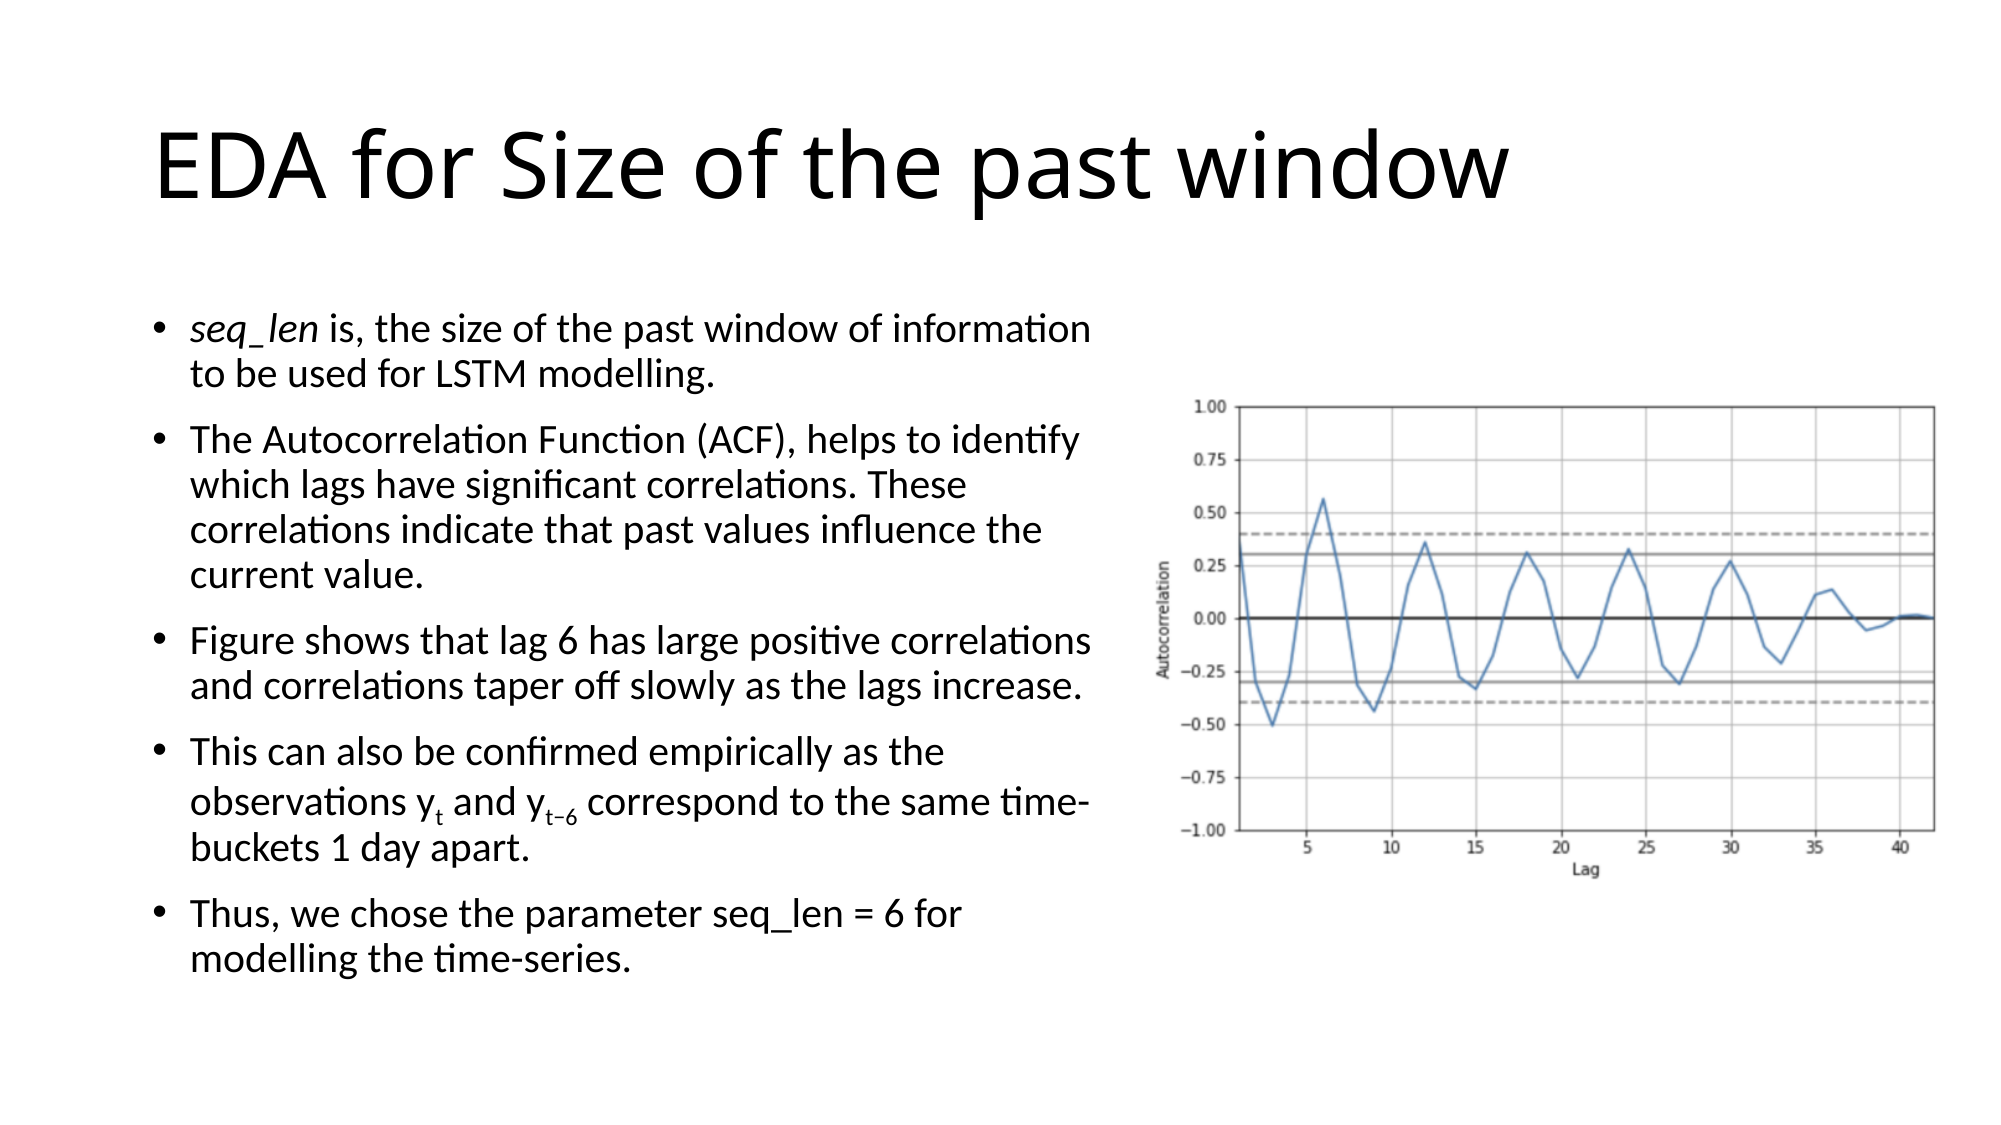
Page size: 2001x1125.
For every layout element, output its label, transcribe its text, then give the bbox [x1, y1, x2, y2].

list seq_len is, the size of the past window of information to be used for LSTM modelling. The Autocorrelation Function (ACF), helps to identify which lags have significant correlations. These correlations indicate that past values influence the current value. Figure shows that lag 6 has large positive correlations and correlations taper off slowly as the lags increase. This can also be confirmed empirically as the observations yt and yt−6 correspond to the same time-buckets 1 day apart. Thus, we chose the parameter seq_len = 6 for modelling the time-series. [137, 299, 1117, 1044]
title EDA for Size of the past window [137, 59, 1863, 278]
picture [1139, 377, 1960, 880]
